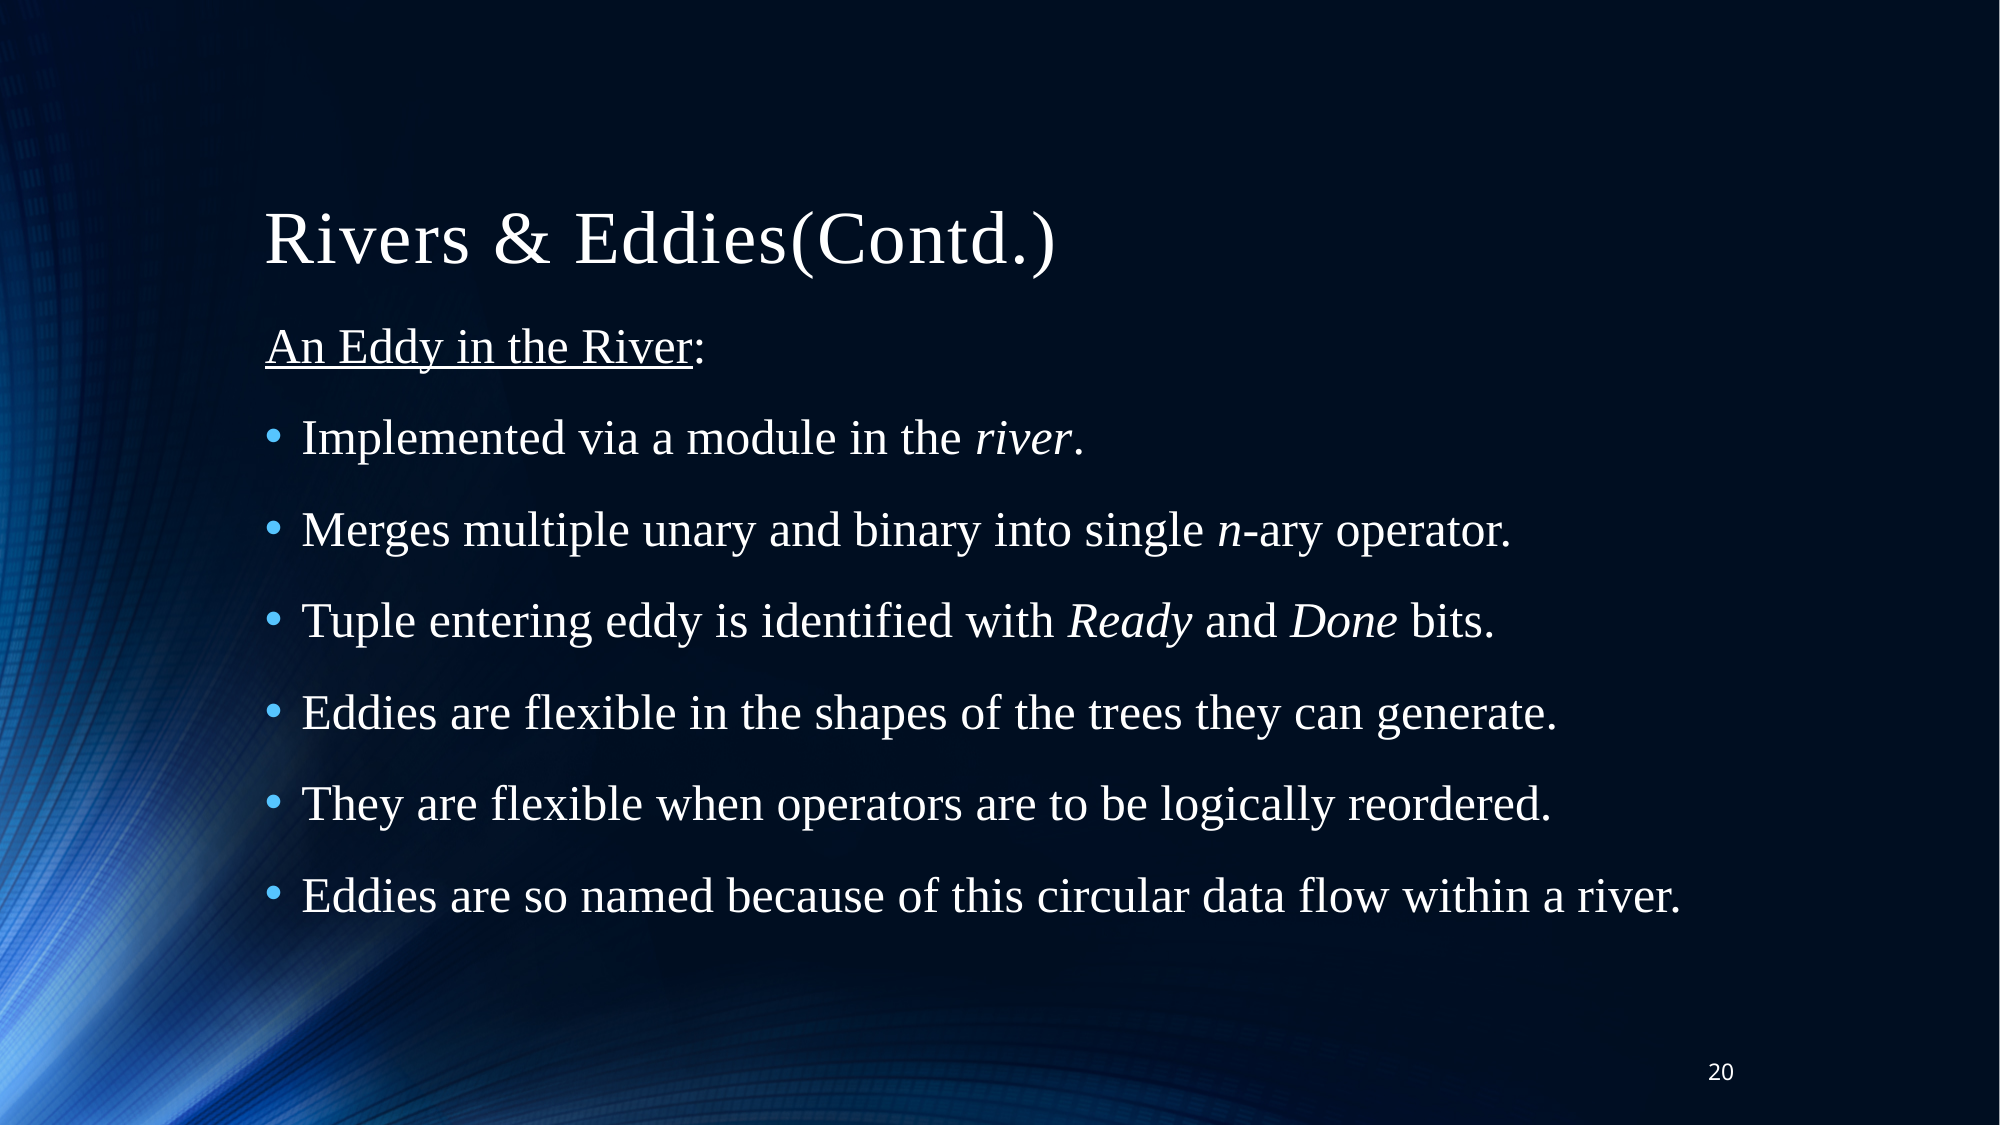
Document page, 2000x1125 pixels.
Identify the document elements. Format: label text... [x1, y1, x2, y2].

list An Eddy in the River: Implemented via a module in the river. Merges multiple unary and binary into single n-ary operator. Tuple entering eddy is identified with Ready and Done bits. Eddies are flexible in the shapes of the trees they can generate. They are flexible when operators are to be logically reordered. Eddies are so named because of this circular data flow within a river. [249, 312, 1749, 988]
title Rivers & Eddies(Contd.) [249, 62, 1750, 288]
picture [0, 0, 2000, 1125]
slide_number 20 [1612, 1050, 1750, 1096]
